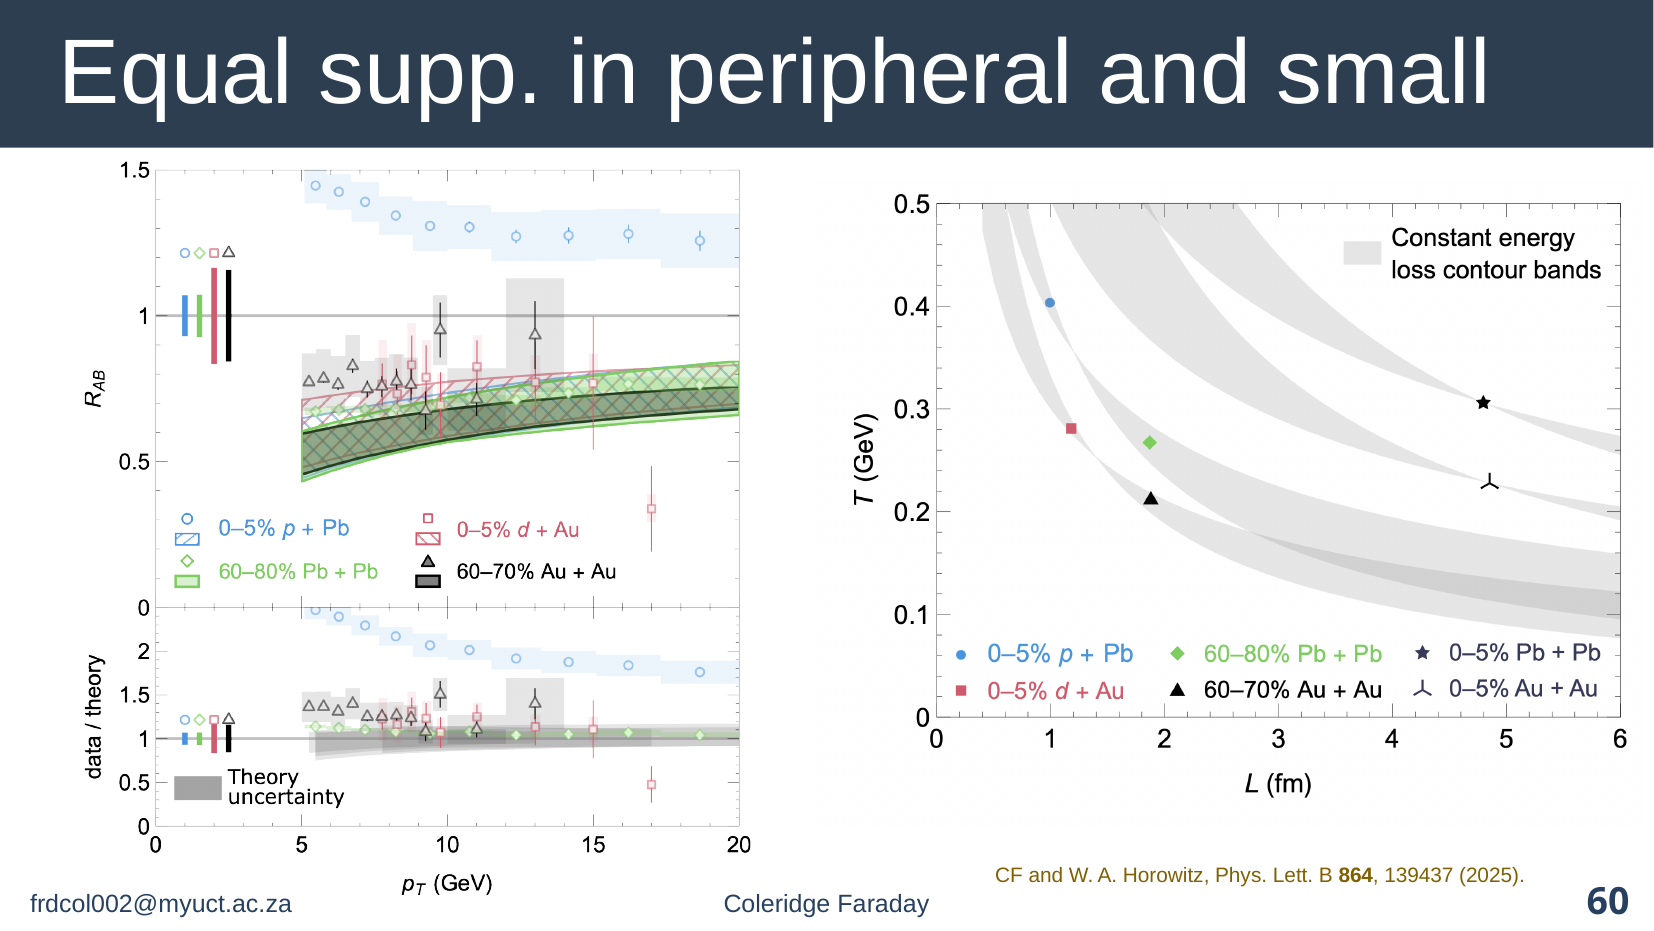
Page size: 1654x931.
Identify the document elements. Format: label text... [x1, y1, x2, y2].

text_box CF and W. A. Horowitz, Phys. Lett. B 864, 139437 (2025). [980, 854, 1613, 894]
picture [40, 152, 771, 916]
title Equal supp. in peripheral and small [59, 14, 1595, 133]
picture [815, 178, 1643, 829]
